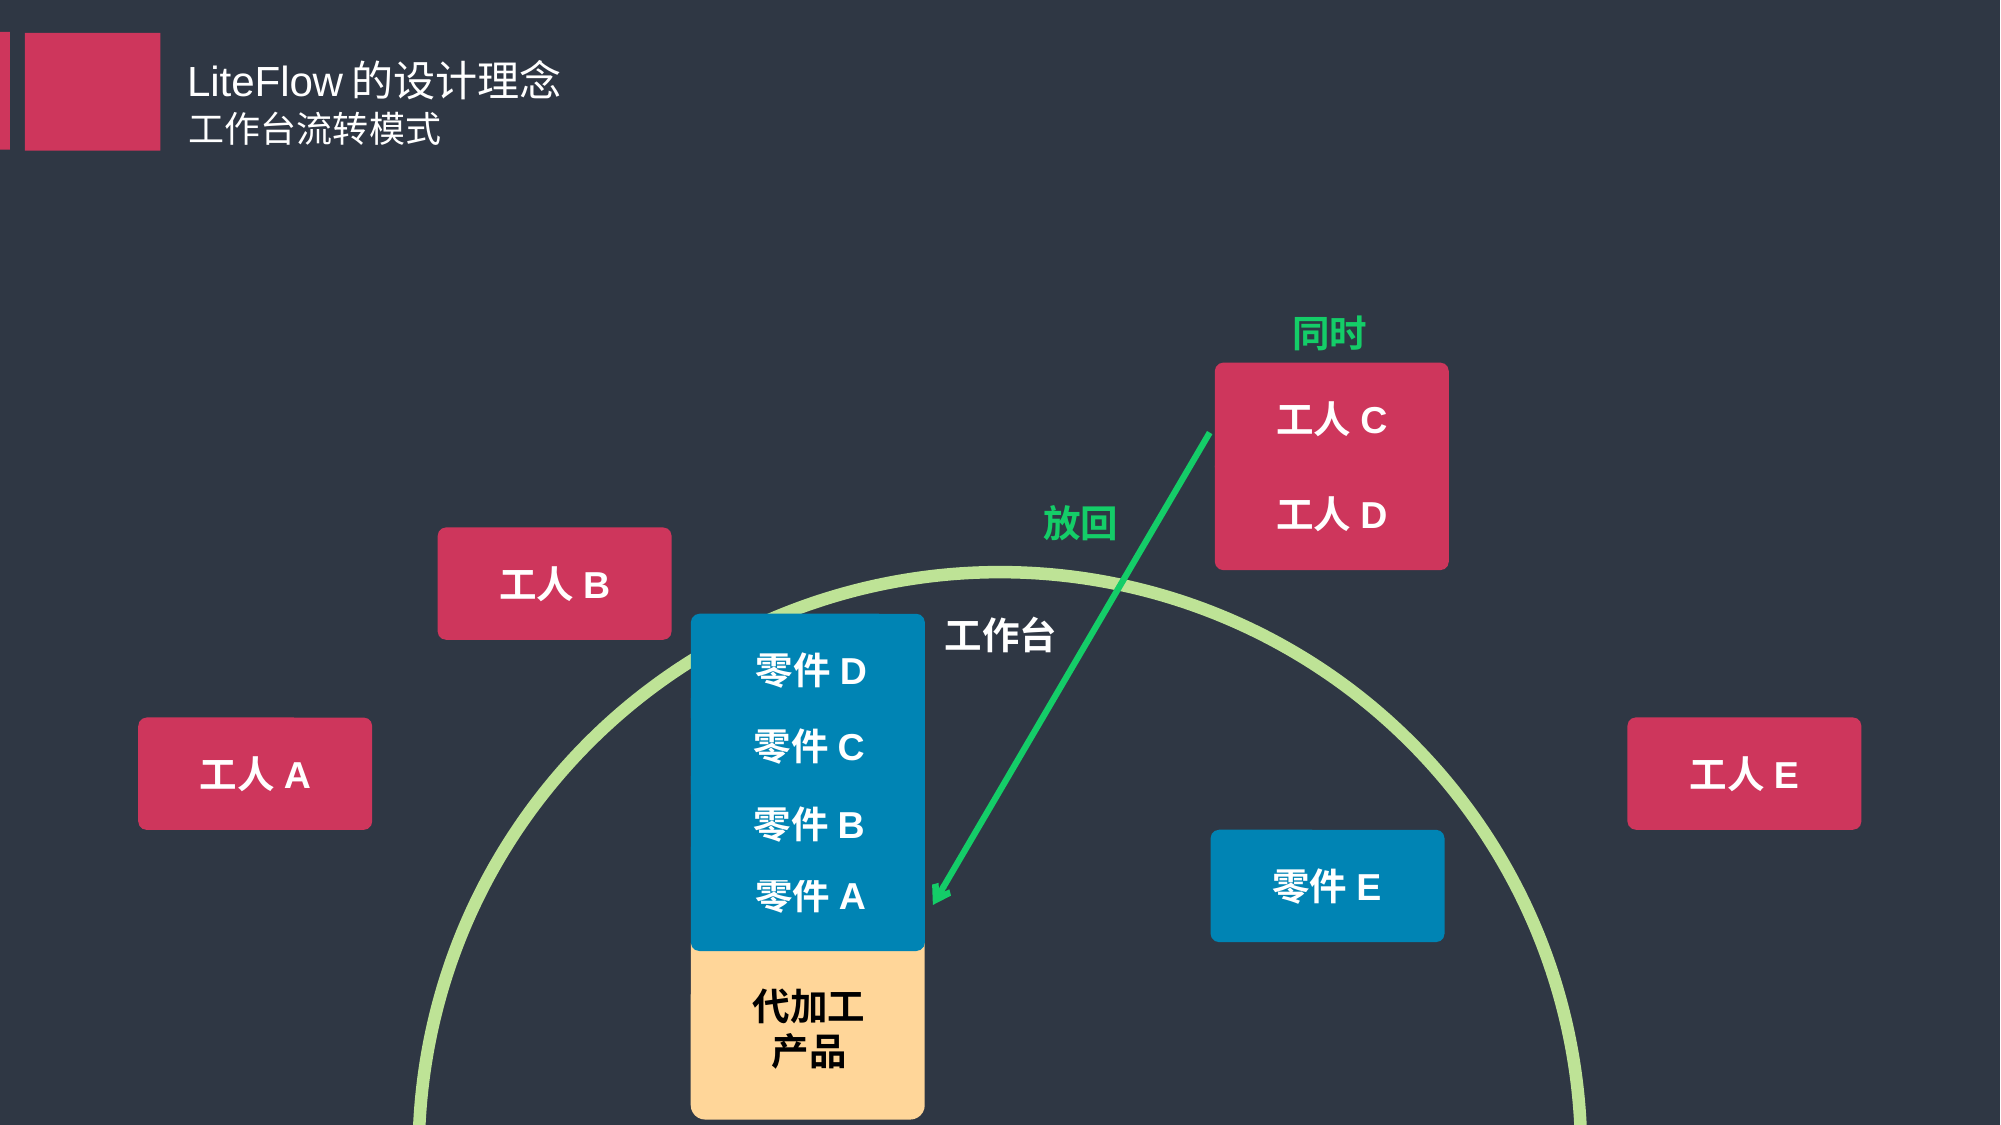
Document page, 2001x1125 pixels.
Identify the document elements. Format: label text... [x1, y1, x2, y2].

text_box LiteFlow的设计理念 [172, 46, 754, 112]
text_box [1214, 362, 1449, 465]
text_box 同时 [1277, 302, 1383, 362]
text_box [418, 575, 1582, 1125]
text_box [138, 717, 373, 830]
text_box [1627, 717, 1862, 830]
text_box 代加工 产品 [738, 975, 881, 1081]
text_box [1214, 457, 1449, 571]
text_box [932, 432, 1210, 905]
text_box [1210, 829, 1445, 943]
text_box 工人C [1261, 388, 1403, 449]
text_box 工作台流转模式 [173, 99, 980, 160]
text_box [437, 527, 672, 640]
text_box 工人E [1675, 743, 1814, 804]
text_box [690, 881, 925, 951]
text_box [690, 803, 925, 881]
text_box 工人A [185, 743, 326, 803]
text_box 工人D [1261, 483, 1403, 544]
text_box [0, 31, 11, 151]
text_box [690, 726, 925, 803]
text_box [690, 951, 925, 1120]
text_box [690, 613, 925, 726]
text_box [24, 32, 161, 152]
text_box 工人B [484, 553, 625, 613]
